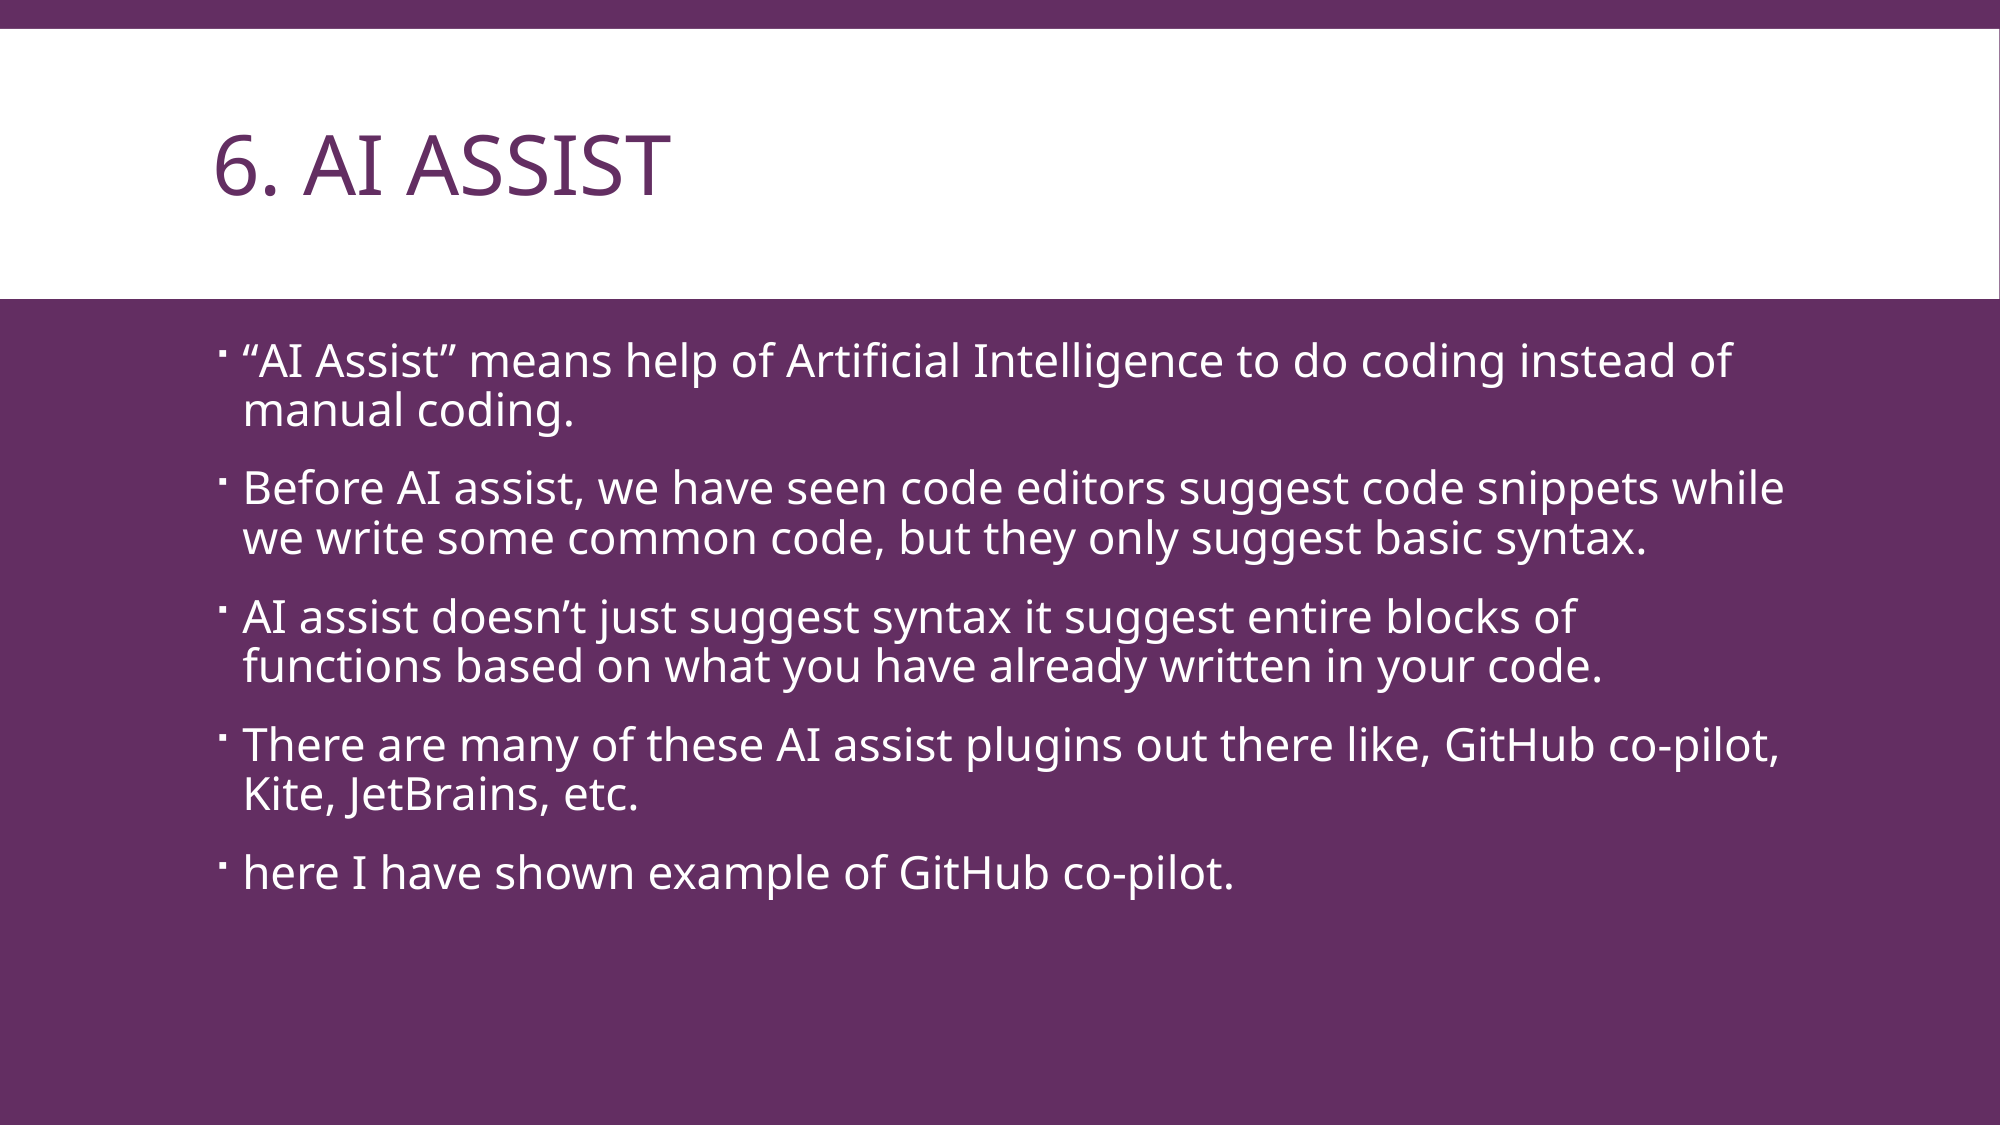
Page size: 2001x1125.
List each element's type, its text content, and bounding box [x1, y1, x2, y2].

title 6. AI Assist [197, 46, 1803, 295]
list “AI Assist” means help of Artificial Intelligence to do coding instead of manual coding. Before AI assist, we have seen code editors suggest code snippets while we write some common code, but they only suggest basic syntax. AI assist doesn’t just suggest syntax it suggest entire blocks of functions based on what you have already written in your code. There are many of these AI assist plugins out there like, GitHub co-pilot, Kite, JetBrains, etc. here I have shown example of GitHub co-pilot. [197, 329, 1803, 1020]
